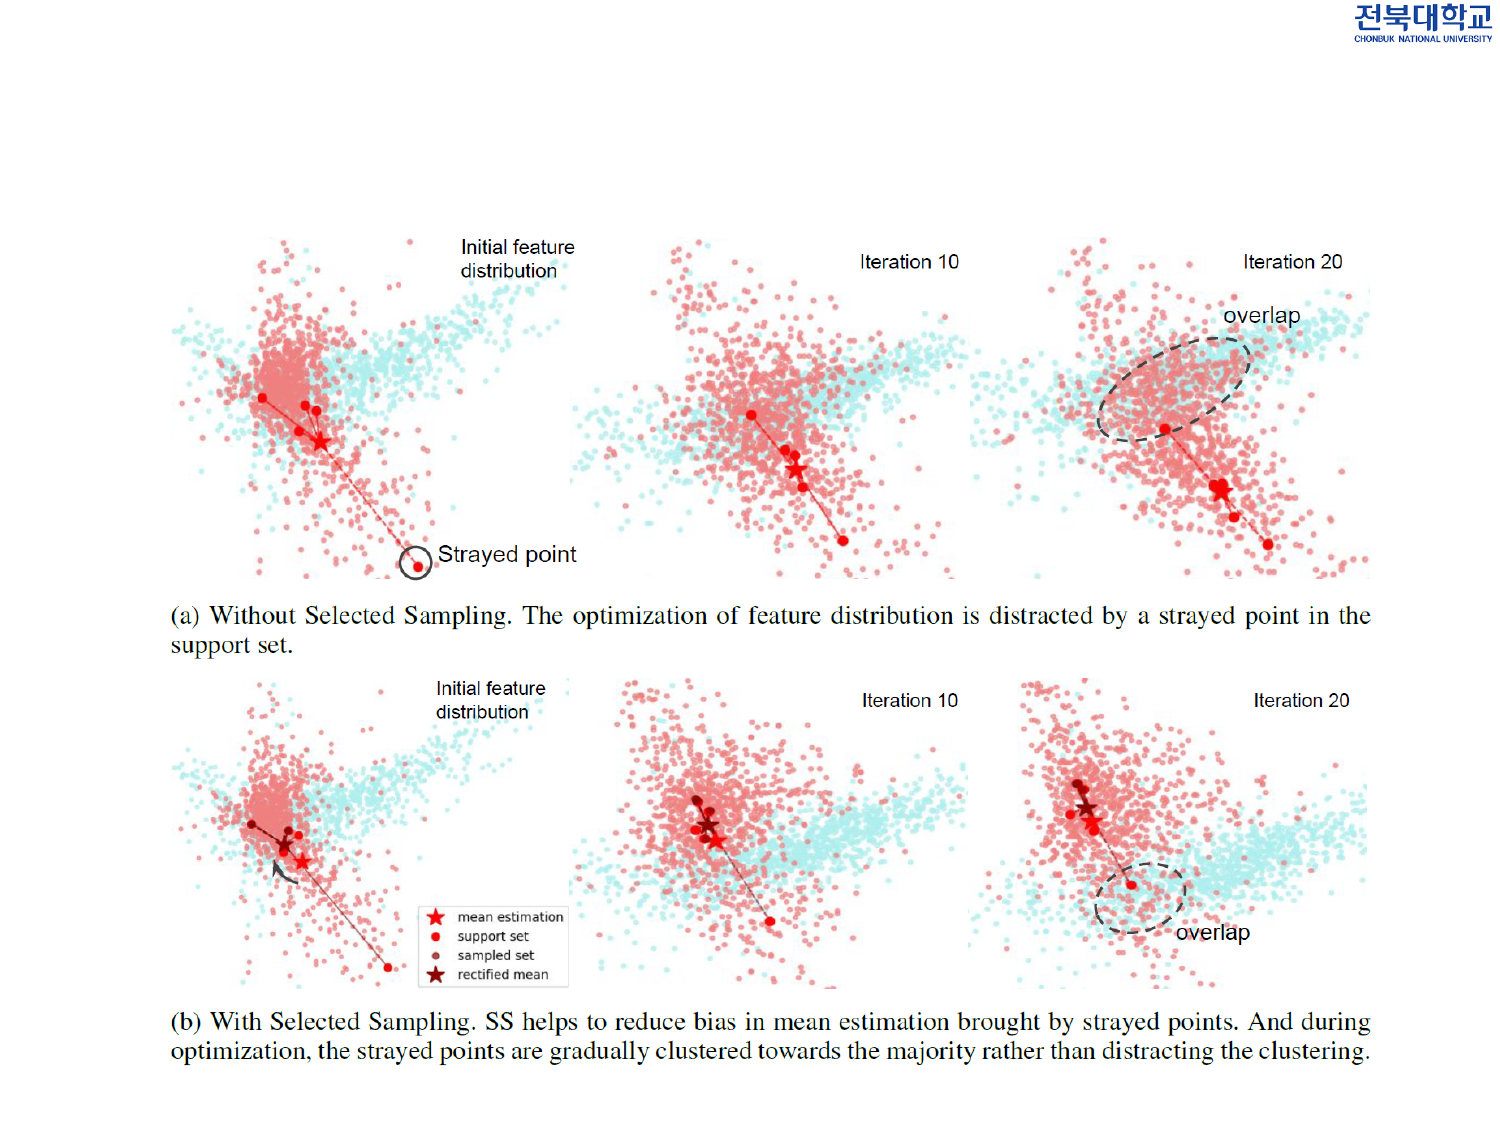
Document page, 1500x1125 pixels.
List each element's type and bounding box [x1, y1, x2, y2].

picture [107, 209, 1393, 1075]
picture [1346, 0, 1500, 46]
